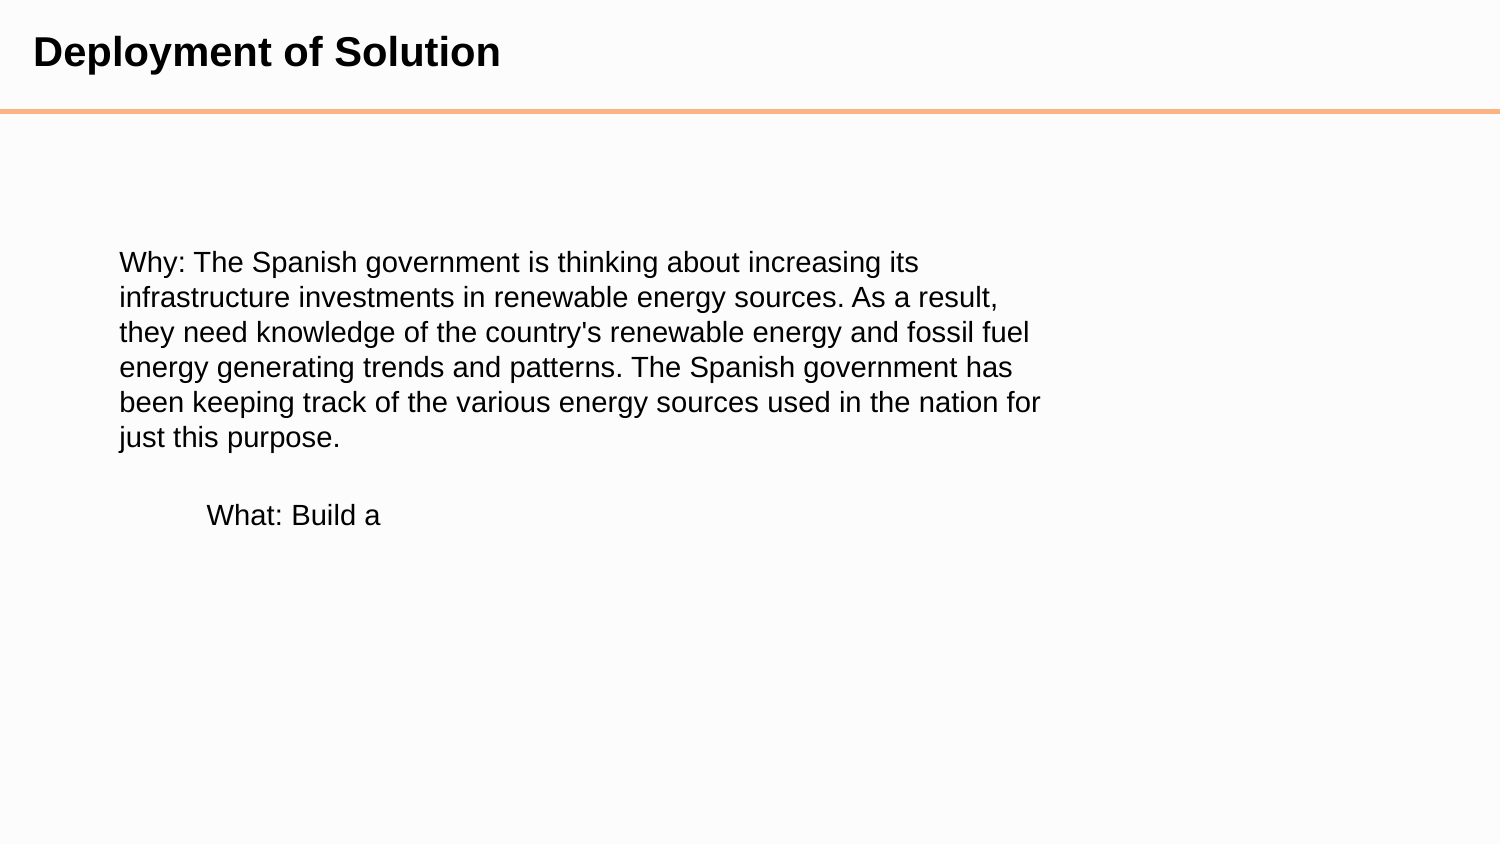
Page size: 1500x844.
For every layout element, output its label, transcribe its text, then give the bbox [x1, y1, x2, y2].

text_box Deployment of Solution [18, 17, 1397, 82]
text_box Why: The Spanish government is thinking about increasing its infrastructure investments in renewable energy sources. As a result, they need knowledge of the country's renewable energy and fossil fuel energy generating trends and patterns. The Spanish government has been keeping track of the various energy sources used in the nation for just this purpose. [104, 236, 1077, 461]
text_box What: Build a [191, 489, 1165, 539]
